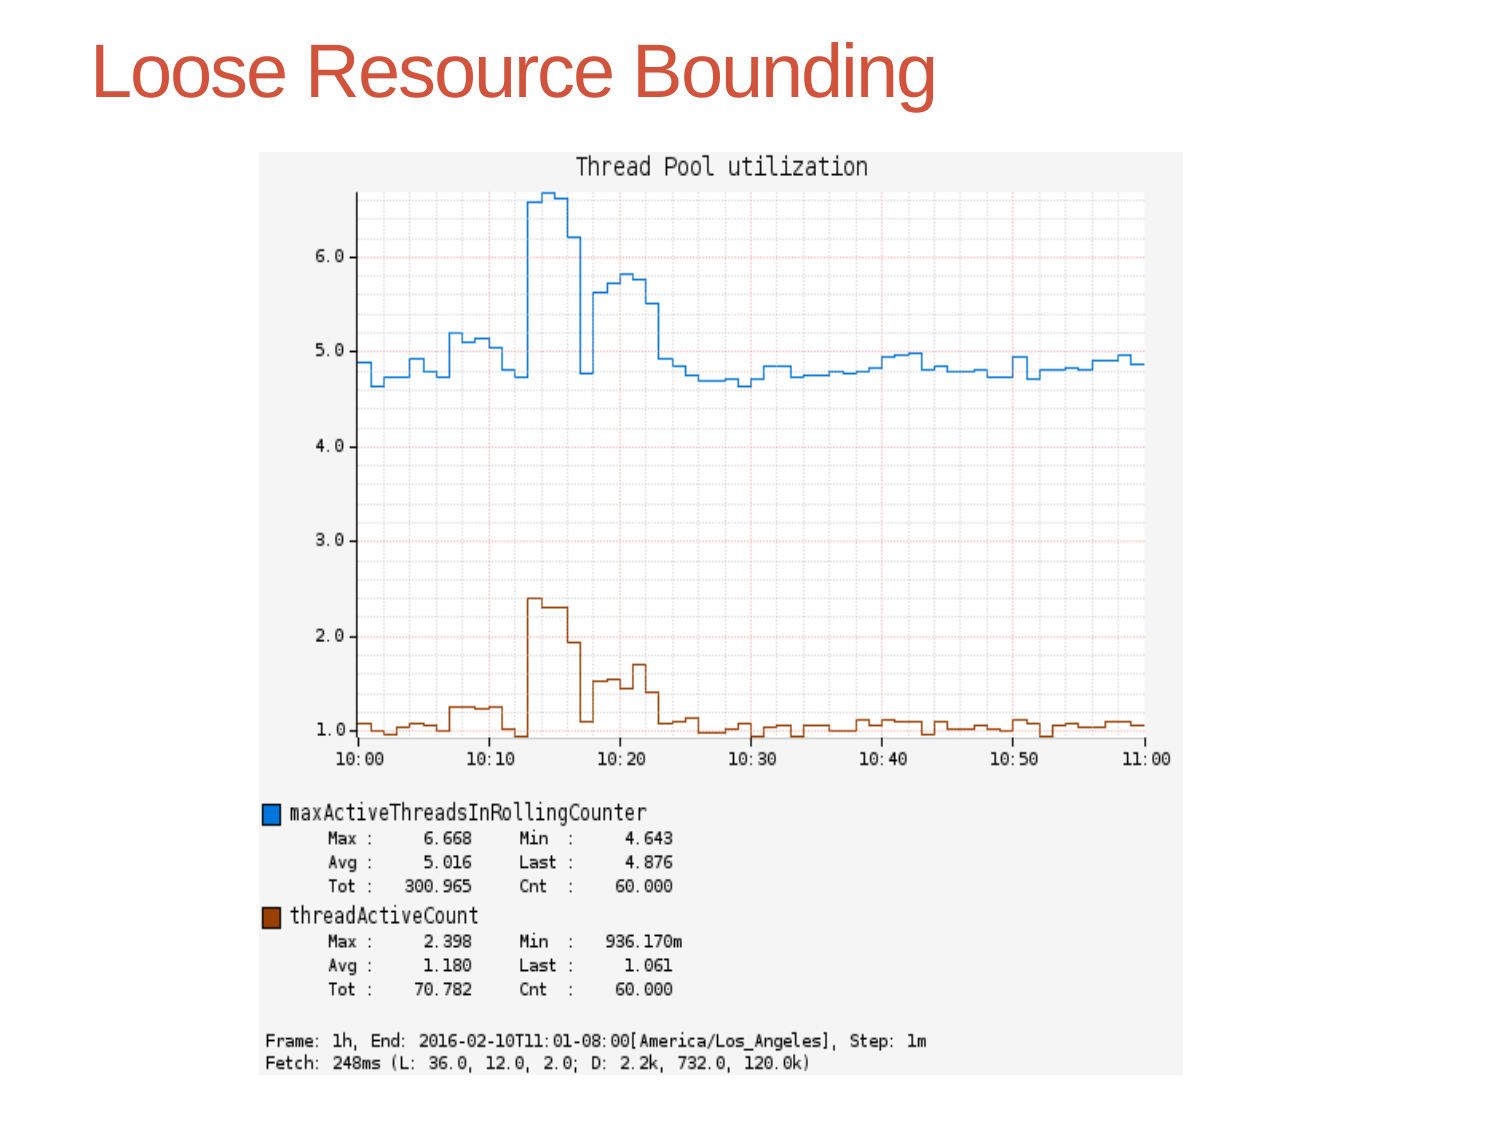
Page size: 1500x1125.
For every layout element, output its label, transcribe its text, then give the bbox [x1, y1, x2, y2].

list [259, 148, 1184, 1077]
title Loose Resource Bounding [75, 14, 1425, 121]
